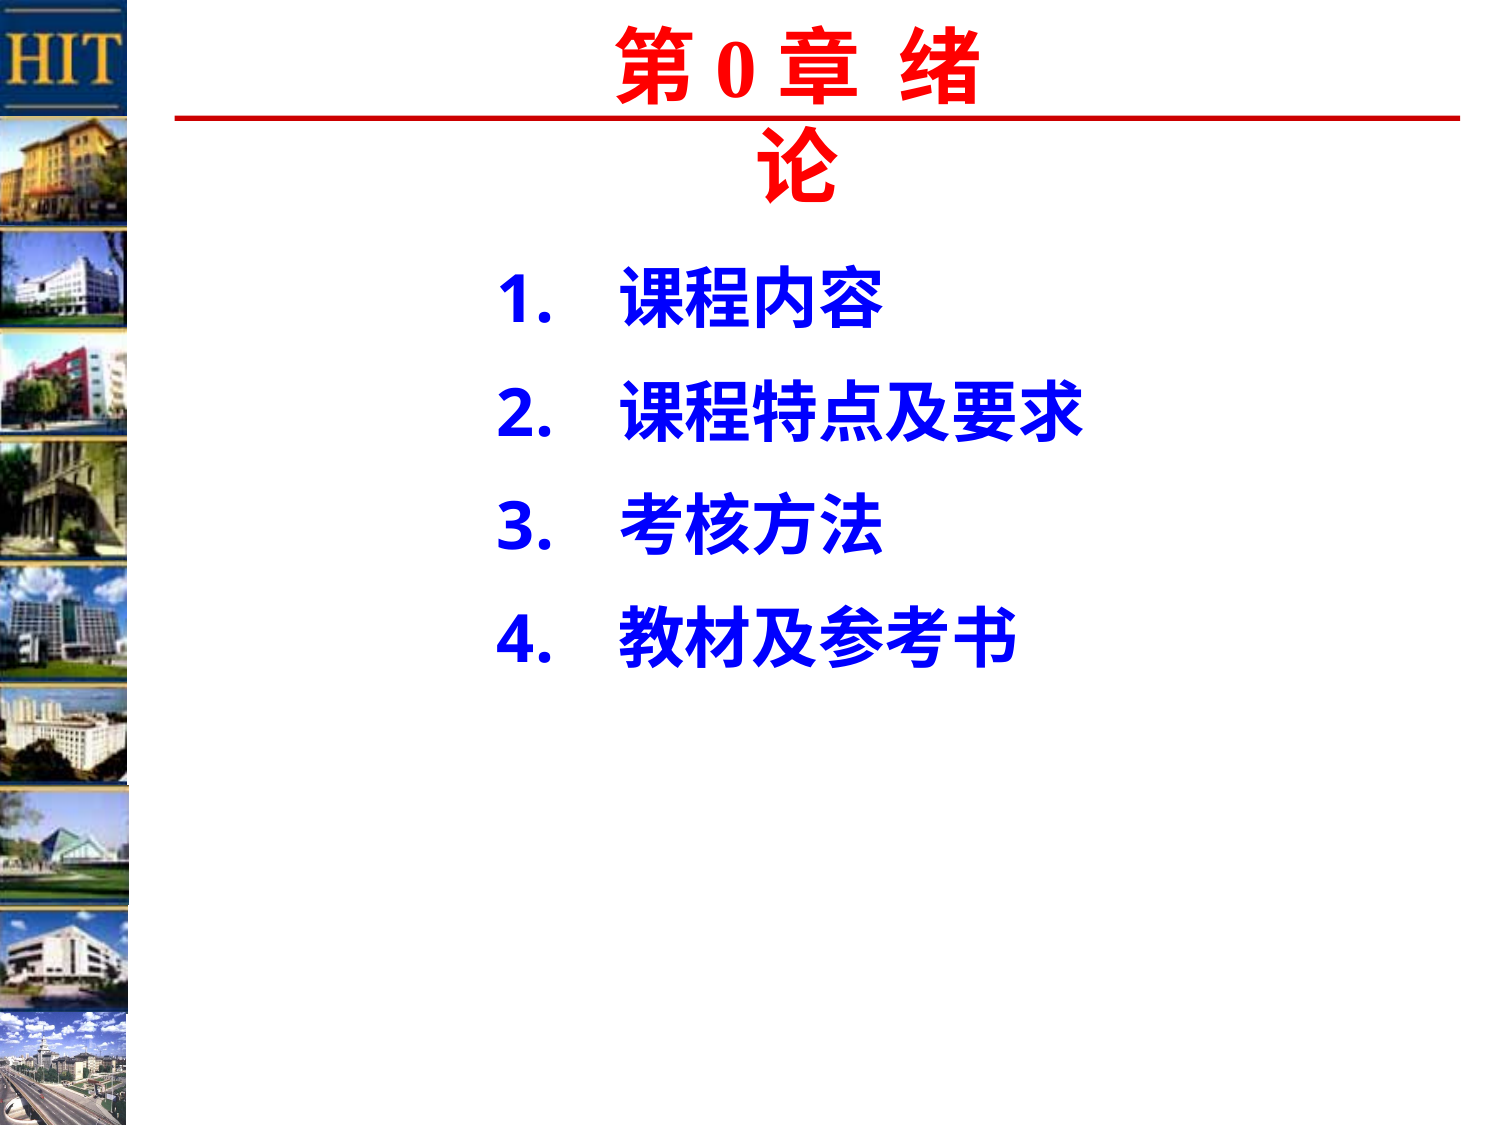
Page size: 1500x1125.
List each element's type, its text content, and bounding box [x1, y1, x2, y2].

text_box 第0章 绪论 [561, 7, 1034, 222]
text_box 课程内容 课程特点及要求 考核方法 教材及参考书 [406, 248, 1346, 797]
